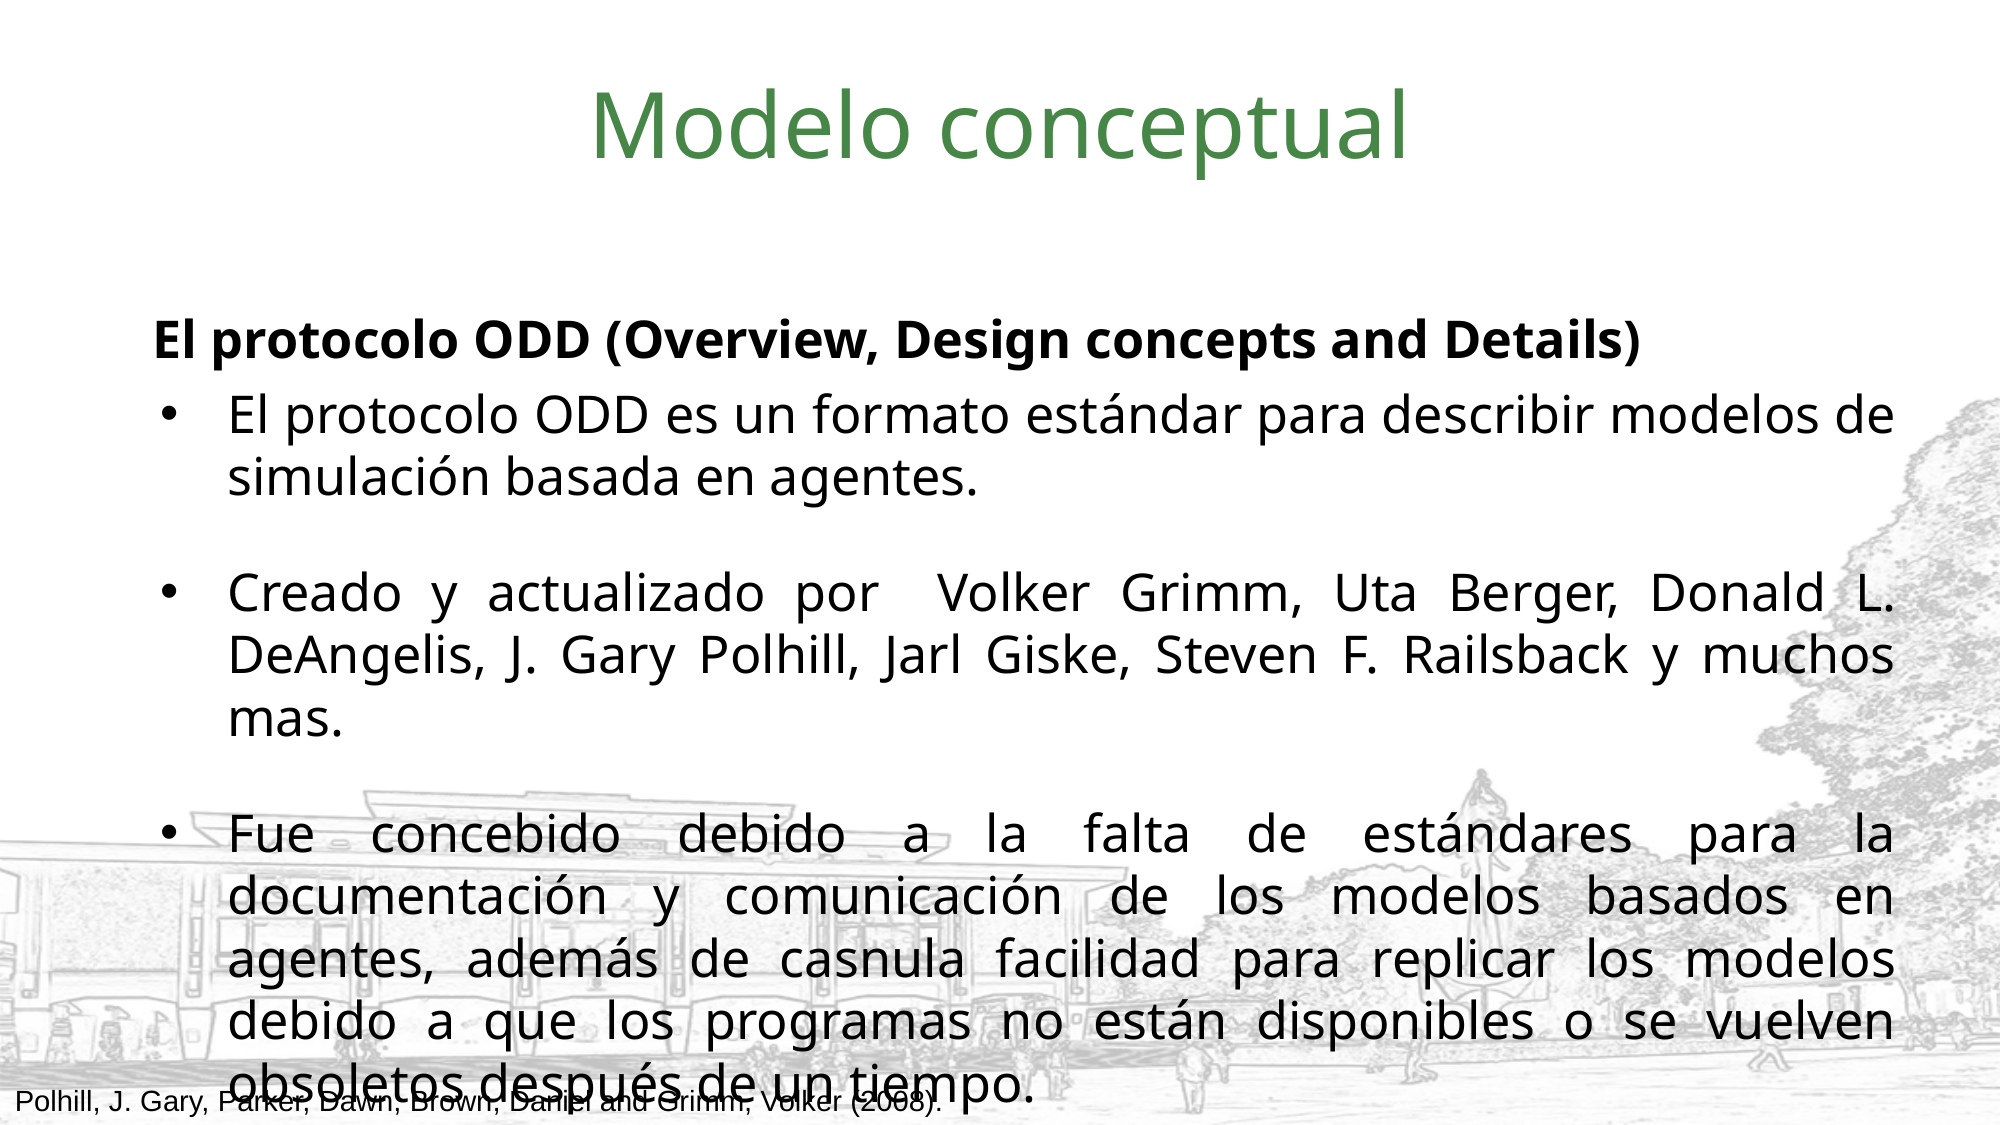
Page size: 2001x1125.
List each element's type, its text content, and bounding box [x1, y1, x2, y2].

title Modelo conceptual [137, 59, 1863, 278]
list El protocolo ODD (Overview, Design concepts and Details) El protocolo ODD es un formato estándar para describir modelos de simulación basada en agentes. Creado y actualizado por Volker Grimm, Uta Berger, Donald L. DeAngelis, J. Gary Polhill, Jarl Giske, Steven F. Railsback y muchos mas. Fue concebido debido a la falta de estándares para la documentación y comunicación de los modelos basados en agentes, además de casnula facilidad para replicar los modelos debido a que los programas no están disponibles o se vuelven obsoletos después de un tiempo. [137, 299, 1913, 1014]
text_box Polhill, J. Gary, Parker, Dawn, Brown, Daniel and Grimm, Volker (2008). [0, 1074, 1986, 1125]
